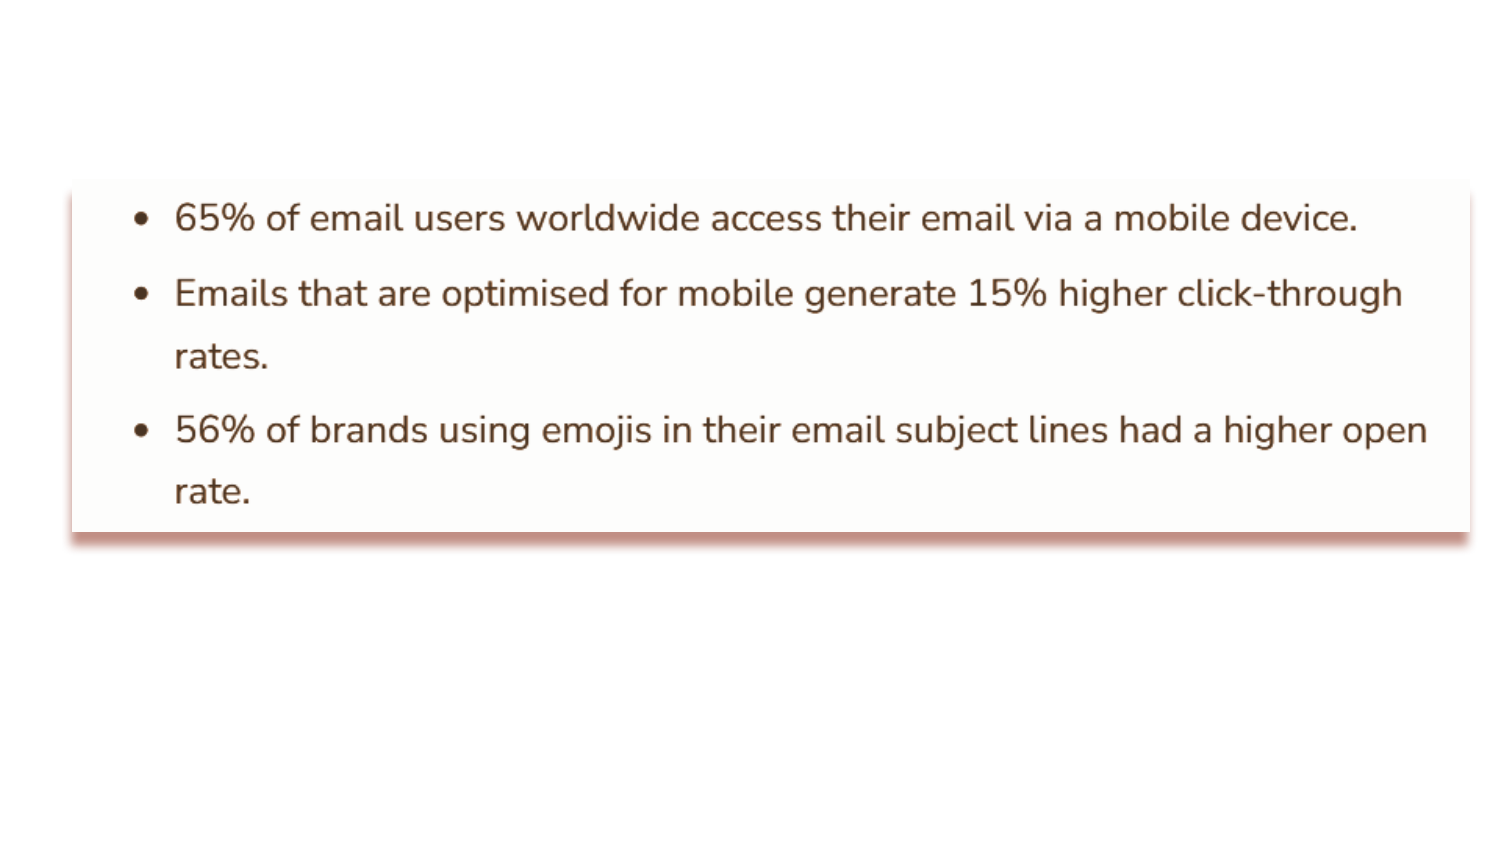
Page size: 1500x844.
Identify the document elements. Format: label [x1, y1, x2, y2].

picture [72, 179, 1470, 532]
